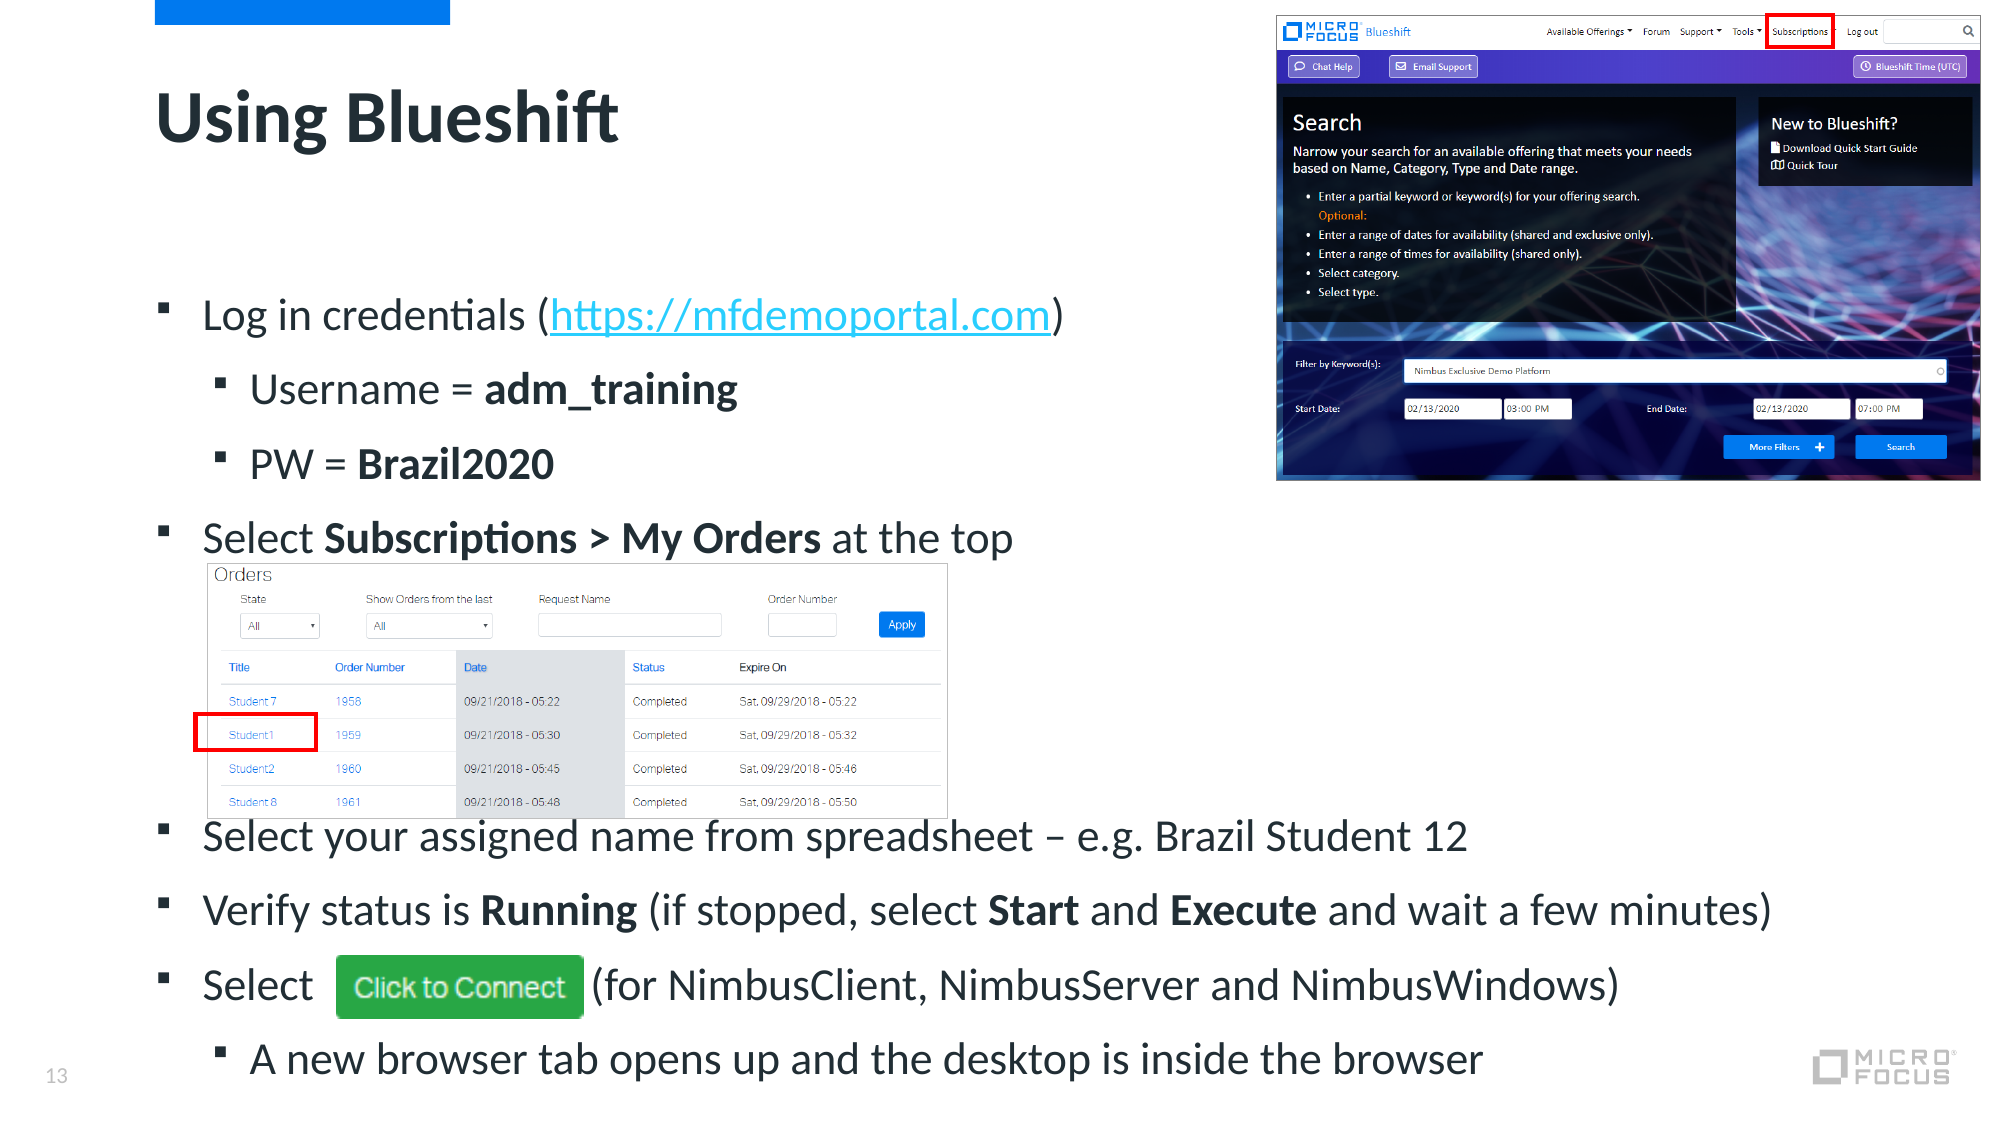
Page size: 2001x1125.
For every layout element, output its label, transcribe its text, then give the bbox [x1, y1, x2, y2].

text_box [194, 713, 207, 751]
title Using Blueshift [155, 70, 1276, 248]
picture [336, 955, 584, 1020]
picture [1276, 14, 1981, 481]
picture [207, 563, 948, 819]
list Log in credentials (https://mfdemoportal.com) Username = adm_training PW = Brazil2020 Select Subscriptions > My Orders at the top Select your assigned name from spreadsheet – e.g. Brazil Student 12 Verify status is Running (if stopped, select Start and Execute and wait a few minutes) Select (for NimbusClient, NimbusServer and NimbusWindows) A new browser tab opens up and the desktop is inside the browser [155, 283, 1847, 1107]
slide_number 13 [30, 1051, 90, 1097]
